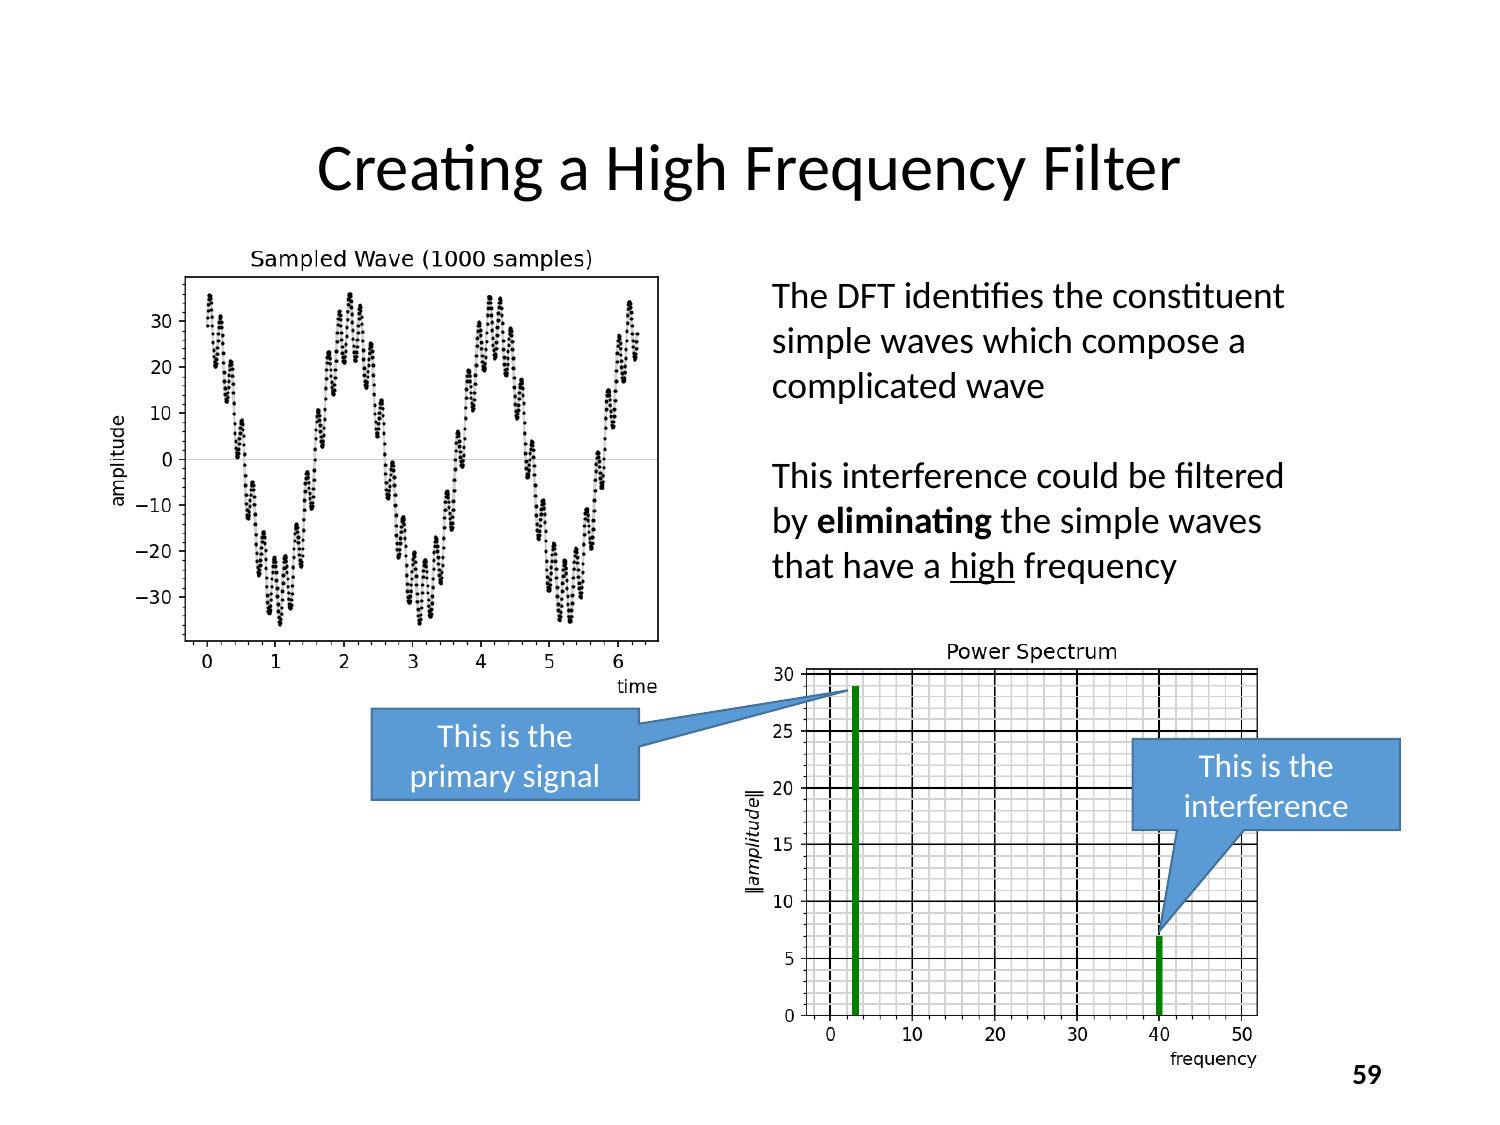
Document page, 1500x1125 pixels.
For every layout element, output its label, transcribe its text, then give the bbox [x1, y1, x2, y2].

slide_number 59 [1059, 1042, 1397, 1103]
text_box This is the interference [1262, 737, 1401, 832]
title Creating a High Frequency Filter [103, 59, 1397, 278]
picture [103, 244, 671, 697]
text_box The DFT identifies the constituent simple waves which compose a complicated wave This interference could be filtered by eliminating the simple waves that have a high frequency [757, 263, 1311, 593]
text_box This is the primary signal [370, 706, 739, 801]
picture [739, 634, 1262, 1073]
